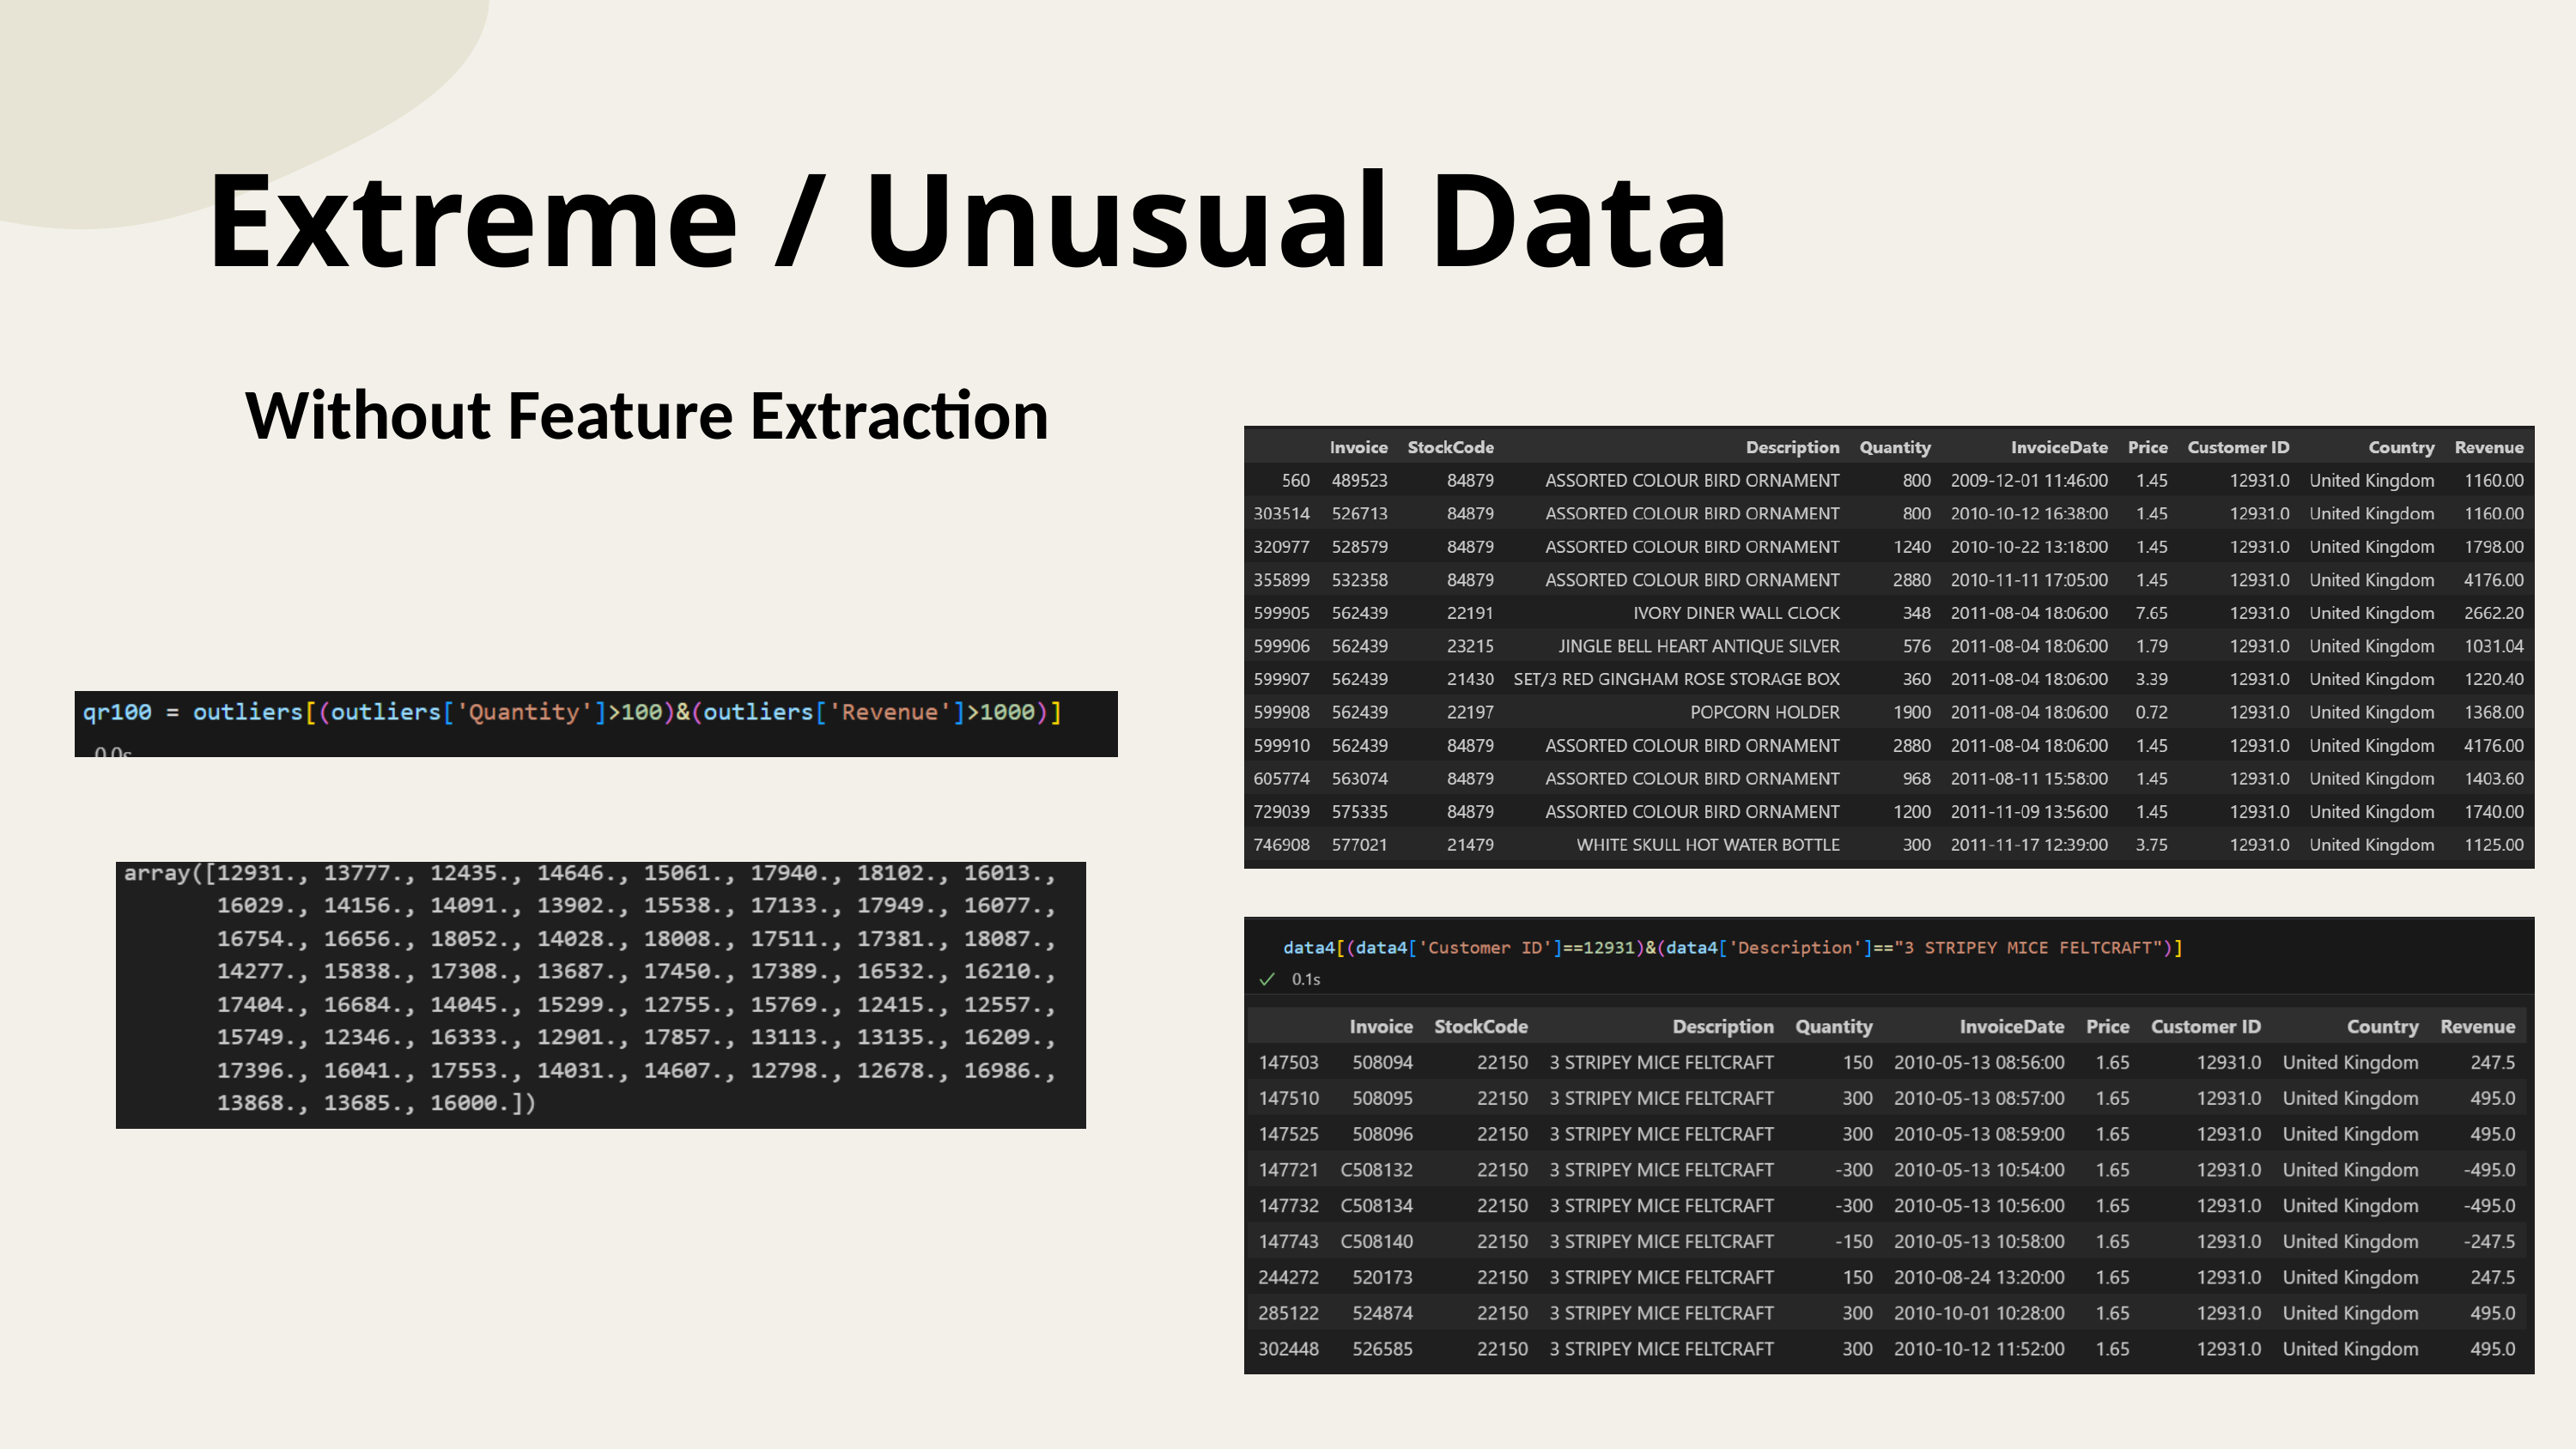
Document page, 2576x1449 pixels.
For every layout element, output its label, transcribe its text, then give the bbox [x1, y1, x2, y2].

picture [1244, 917, 2535, 1375]
picture [116, 861, 1087, 1129]
text_box Extreme / Unusual Data [363, 167, 2050, 293]
text_box Without Feature Extraction [232, 361, 1064, 460]
picture [75, 691, 1119, 758]
picture [1244, 426, 2535, 869]
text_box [130, 0, 360, 360]
